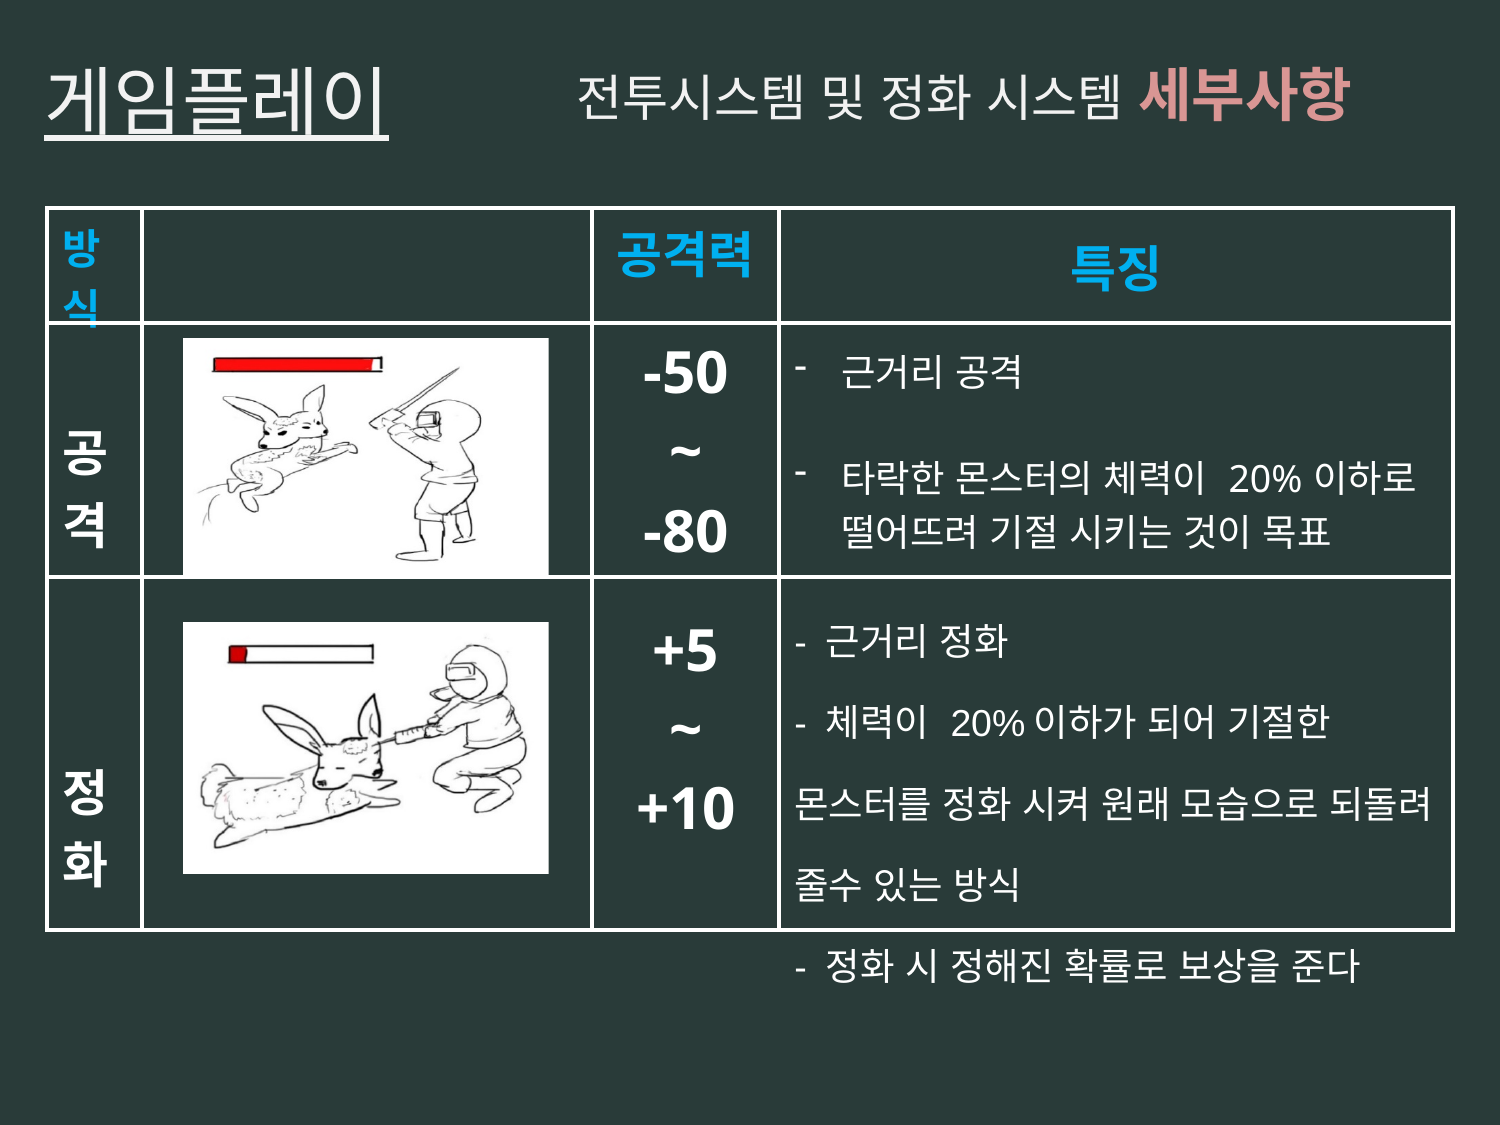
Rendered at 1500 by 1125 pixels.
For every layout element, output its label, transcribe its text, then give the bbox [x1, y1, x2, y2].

text_box 게임플레이 [29, 2, 525, 152]
table_cell - 근거리 정화 - 체력이 20%이하가 되어 기절한 몬스터를 정화 시켜 원래 모습으로 되돌려 줄수 있는 방식 - 정화 시 정해진 확률로 보상을 준다 [781, 579, 1451, 928]
table_cell [144, 579, 590, 928]
table_cell 공 격 [49, 325, 140, 575]
table_cell [144, 325, 590, 575]
table_header 특징 [781, 210, 1451, 321]
table_cell -50 ~ -80 [594, 325, 777, 575]
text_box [182, 337, 549, 874]
text_box 전투시스템 및 정화 시스템 세부사항 [561, 15, 1500, 136]
table_cell 정 화 [49, 579, 140, 928]
table_cell +5 ~ +10 [594, 579, 777, 928]
table_header 공격력 [594, 210, 777, 321]
table_cell 근거리 공격 타락한 몬스터의 체력이 20%이하로 떨어뜨려 기절 시키는 것이 목표 [781, 325, 1451, 575]
table_header [144, 210, 590, 321]
table_header 방식 [49, 210, 140, 321]
